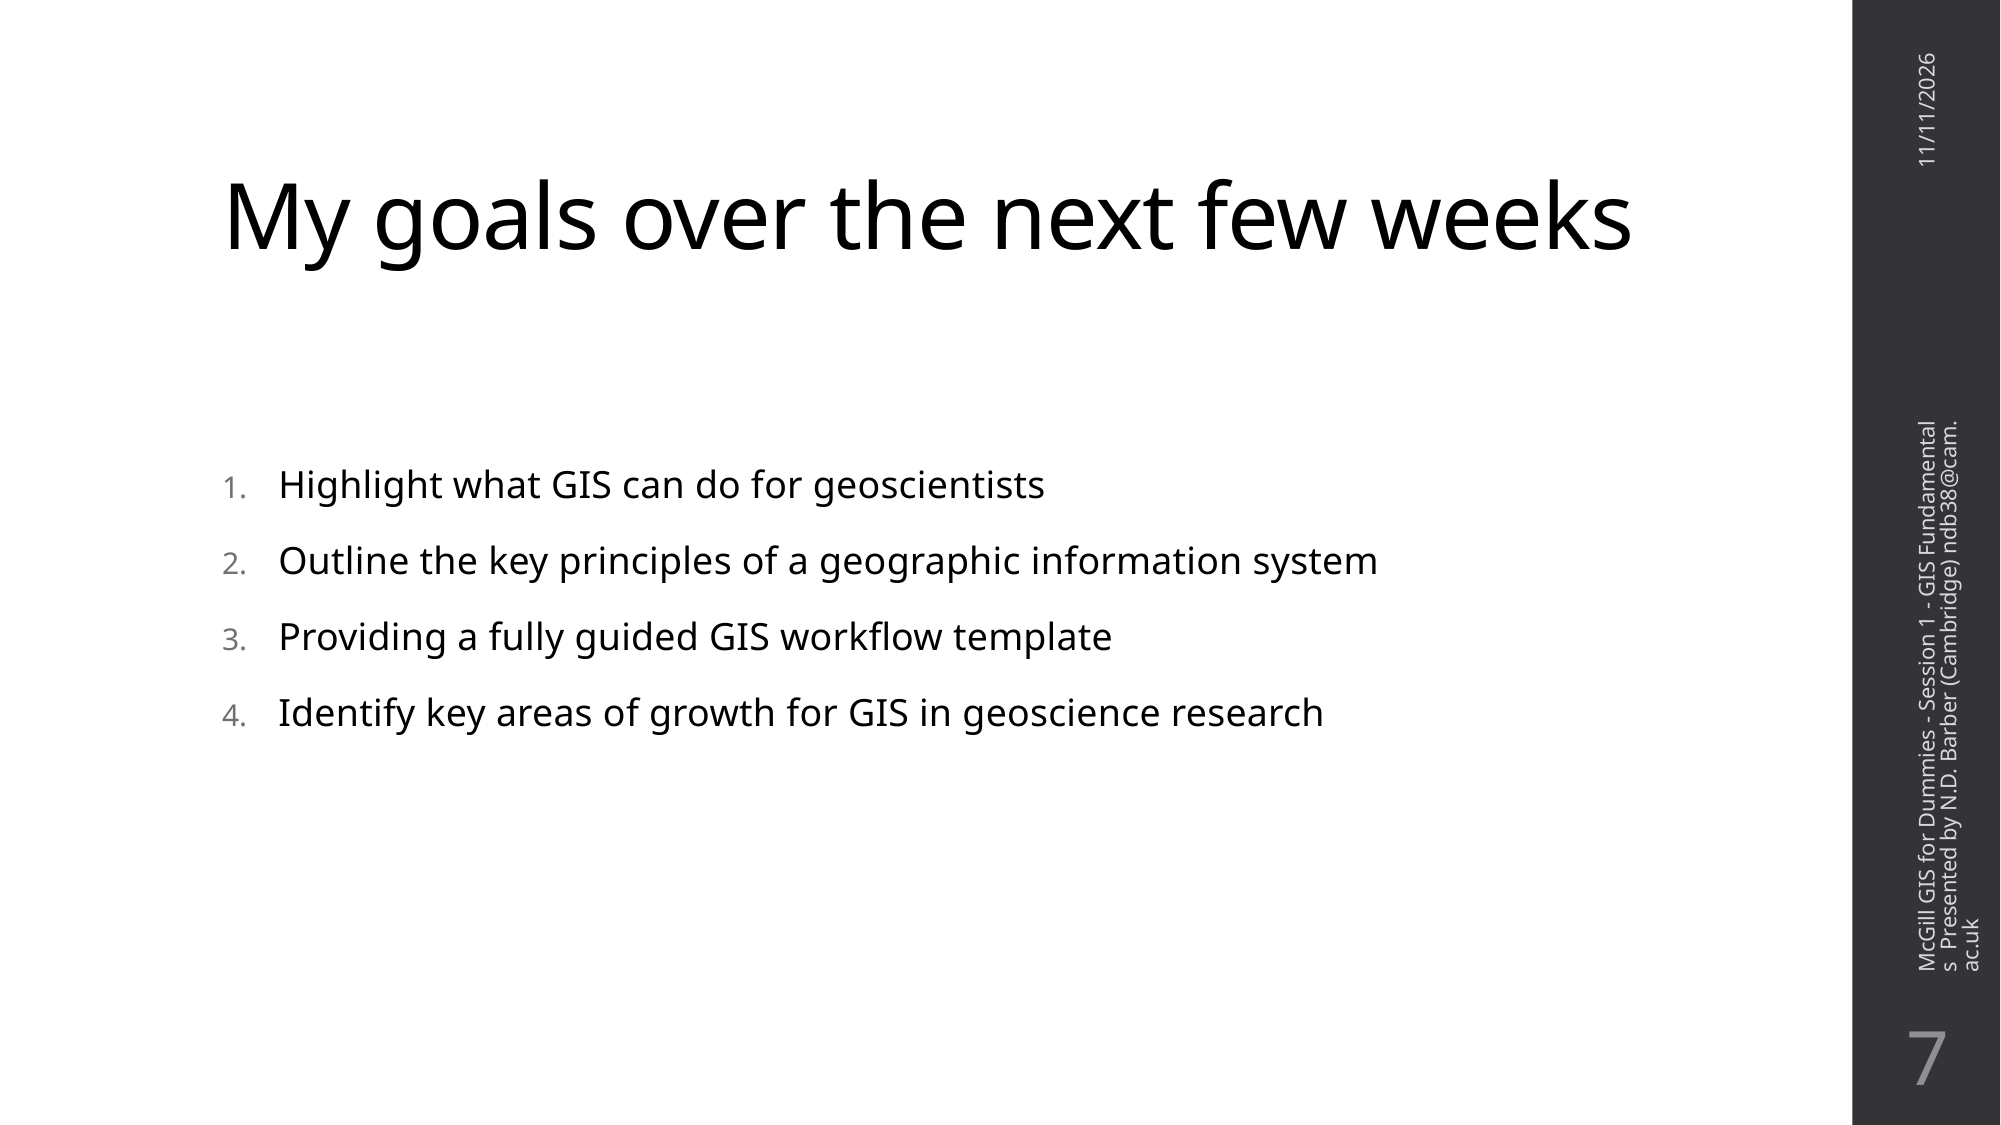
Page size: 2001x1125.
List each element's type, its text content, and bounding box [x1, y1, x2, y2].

list Highlight what GIS can do for geoscientists Outline the key principles of a geographic information system Providing a fully guided GIS workflow template Identify key areas of growth for GIS in geoscience research [206, 457, 1617, 1014]
slide_number 6 [1852, 1012, 2000, 1110]
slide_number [1897, 37, 1958, 351]
title My goals over the next few weeks [206, 60, 1797, 278]
footer McGill GIS for Dummies - Session 1 - GIS Fundamentals Presented by N.D. Barber (Cambridge) ndb38@cam.ac.uk [1897, 400, 1958, 988]
